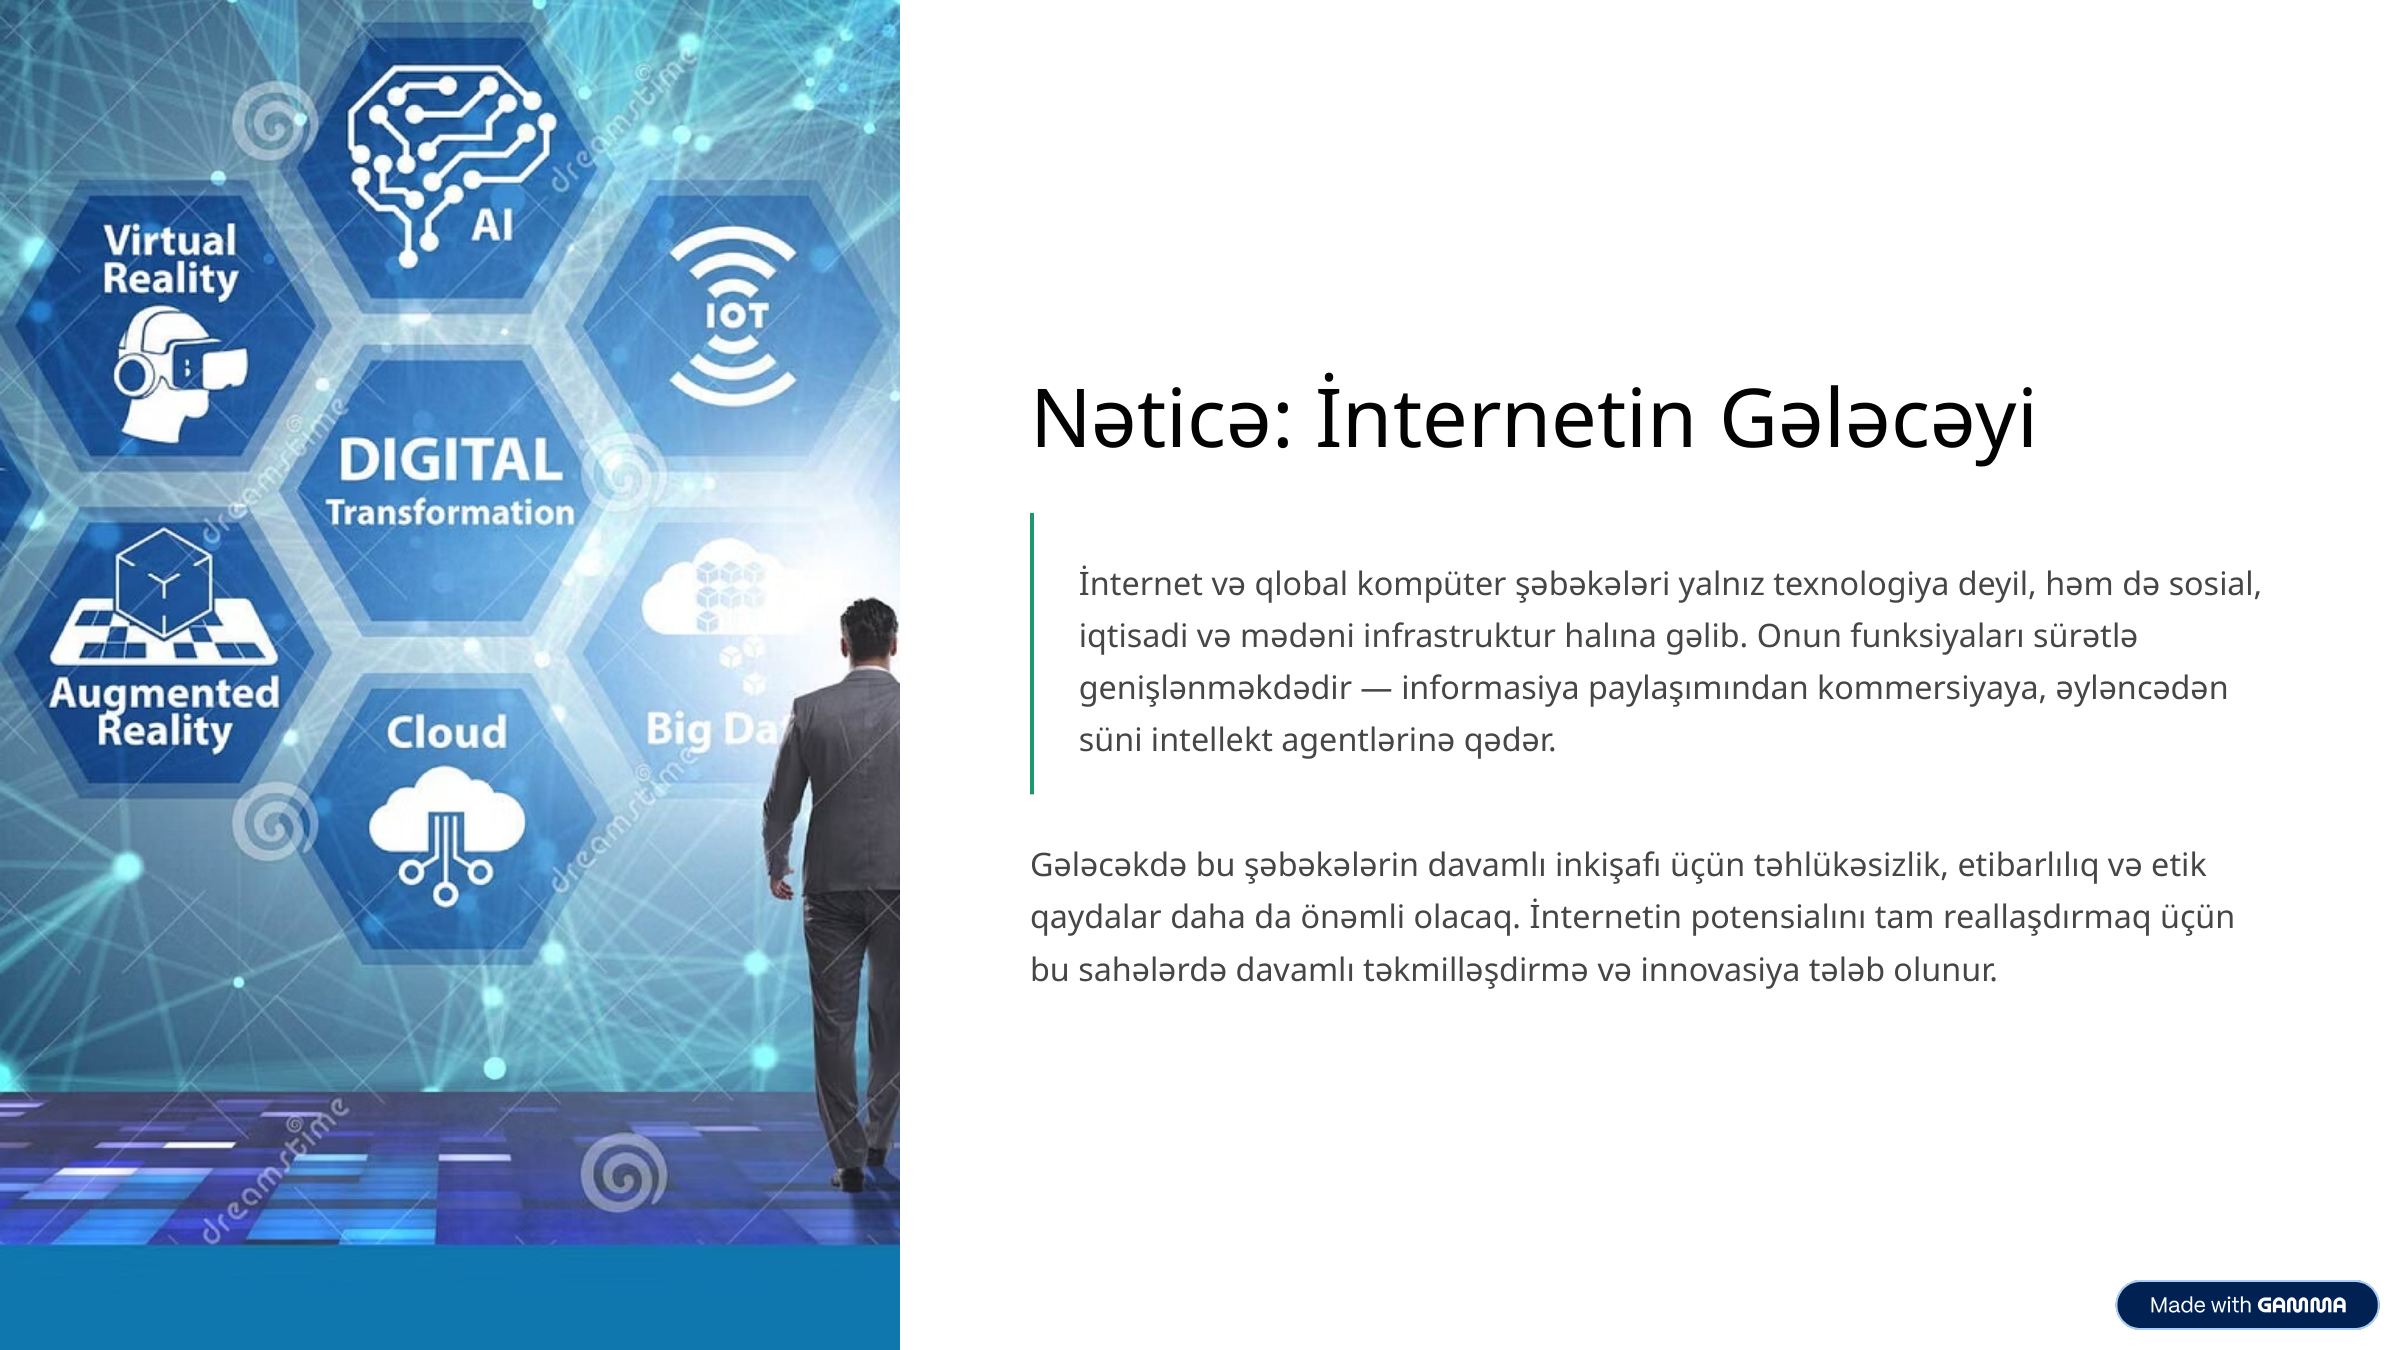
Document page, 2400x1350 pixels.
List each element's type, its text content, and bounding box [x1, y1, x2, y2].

text_box Nəticə: İnternetin Gələcəyi [1030, 362, 2078, 465]
text_box [1030, 512, 1034, 795]
text_box Gələcəkdə bu şəbəkələrin davamlı inkişafı üçün təhlükəsizlik, etibarlılıq və etik qaydalar daha da önəmli olacaq. İnternetin potensialını tam reallaşdırmaq üçün bu sahələrdə davamlı təkmilləşdirmə və innovasiya tələb olunur. [1030, 831, 2270, 988]
text_box İnternet və qlobal kompüter şəbəkələri yalnız texnologiya deyil, həm də sosial, iqtisadi və mədəni infrastruktur halına gəlib. Onun funksiyaları sürətlə genişlənməkdədir — informasiya paylaşımından kommersiyaya, əyləncədən süni intellekt agentlərinə qədər. [1079, 549, 2270, 758]
picture [2106, 1271, 2389, 1339]
picture [0, 0, 900, 1350]
